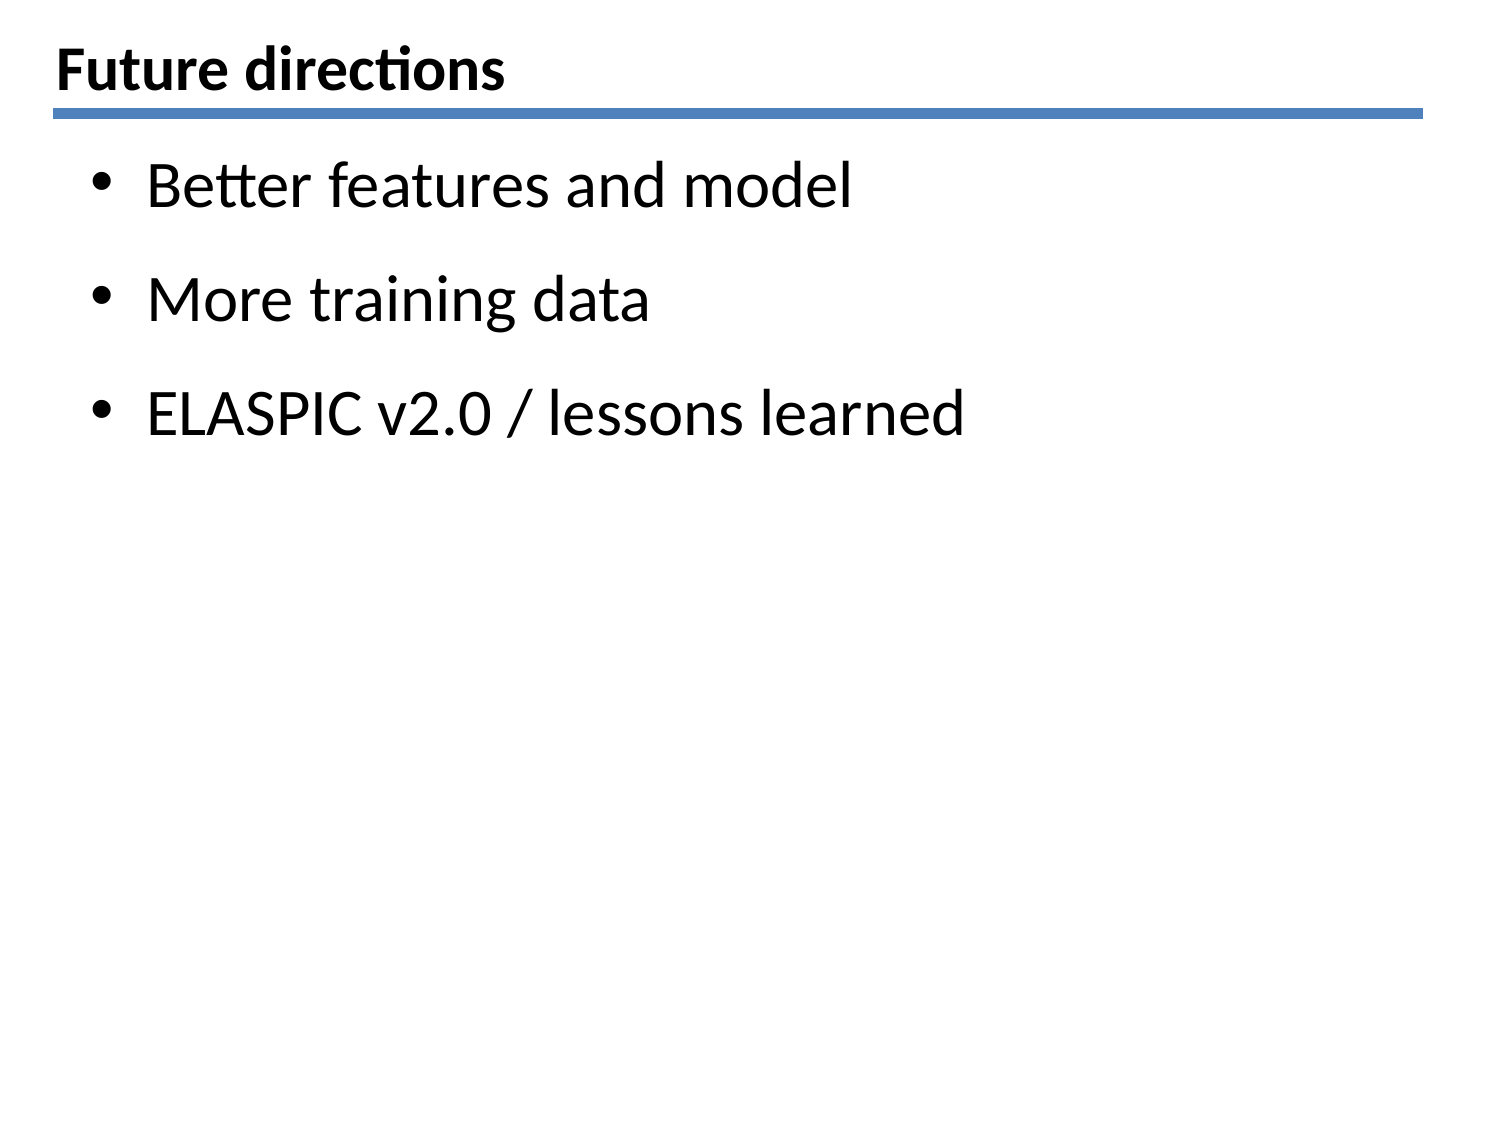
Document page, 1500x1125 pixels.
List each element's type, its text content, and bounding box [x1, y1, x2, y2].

list Better features and model More training data ELASPIC v2.0 / lessons learned [75, 149, 1425, 1083]
title Future directions [41, 19, 1483, 112]
